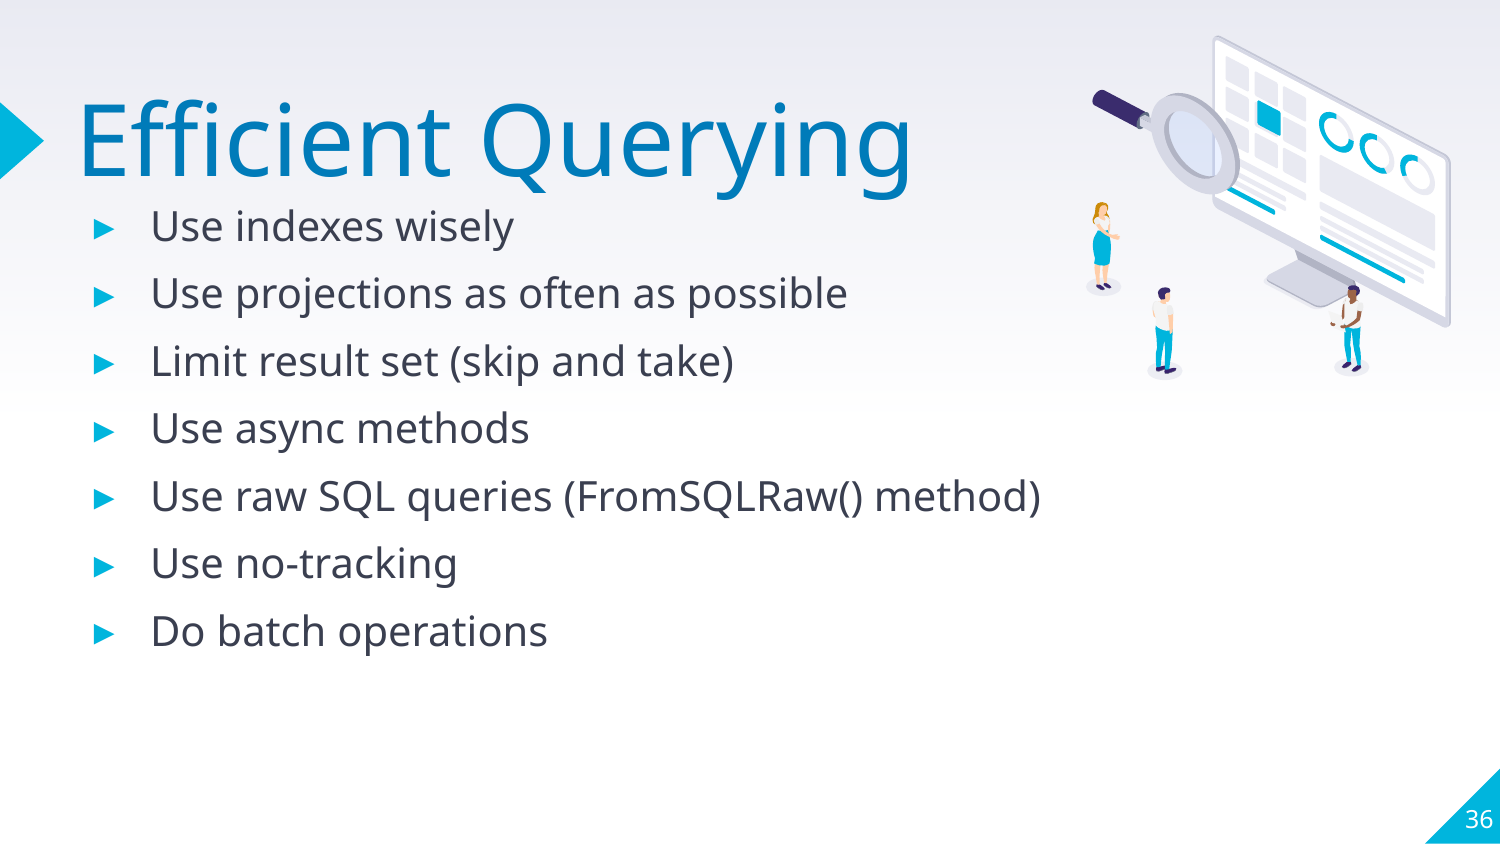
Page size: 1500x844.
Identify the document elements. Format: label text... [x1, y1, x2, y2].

list Use indexes wisely Use projections as often as possible Limit result set (skip and take) Use async methods Use raw SQL queries (FromSQLRaw() method) Use no-tracking Do batch operations [75, 194, 1087, 628]
slide_number 36 [1418, 760, 1494, 838]
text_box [1085, 35, 1452, 381]
title Efficient Querying [75, 99, 1001, 194]
